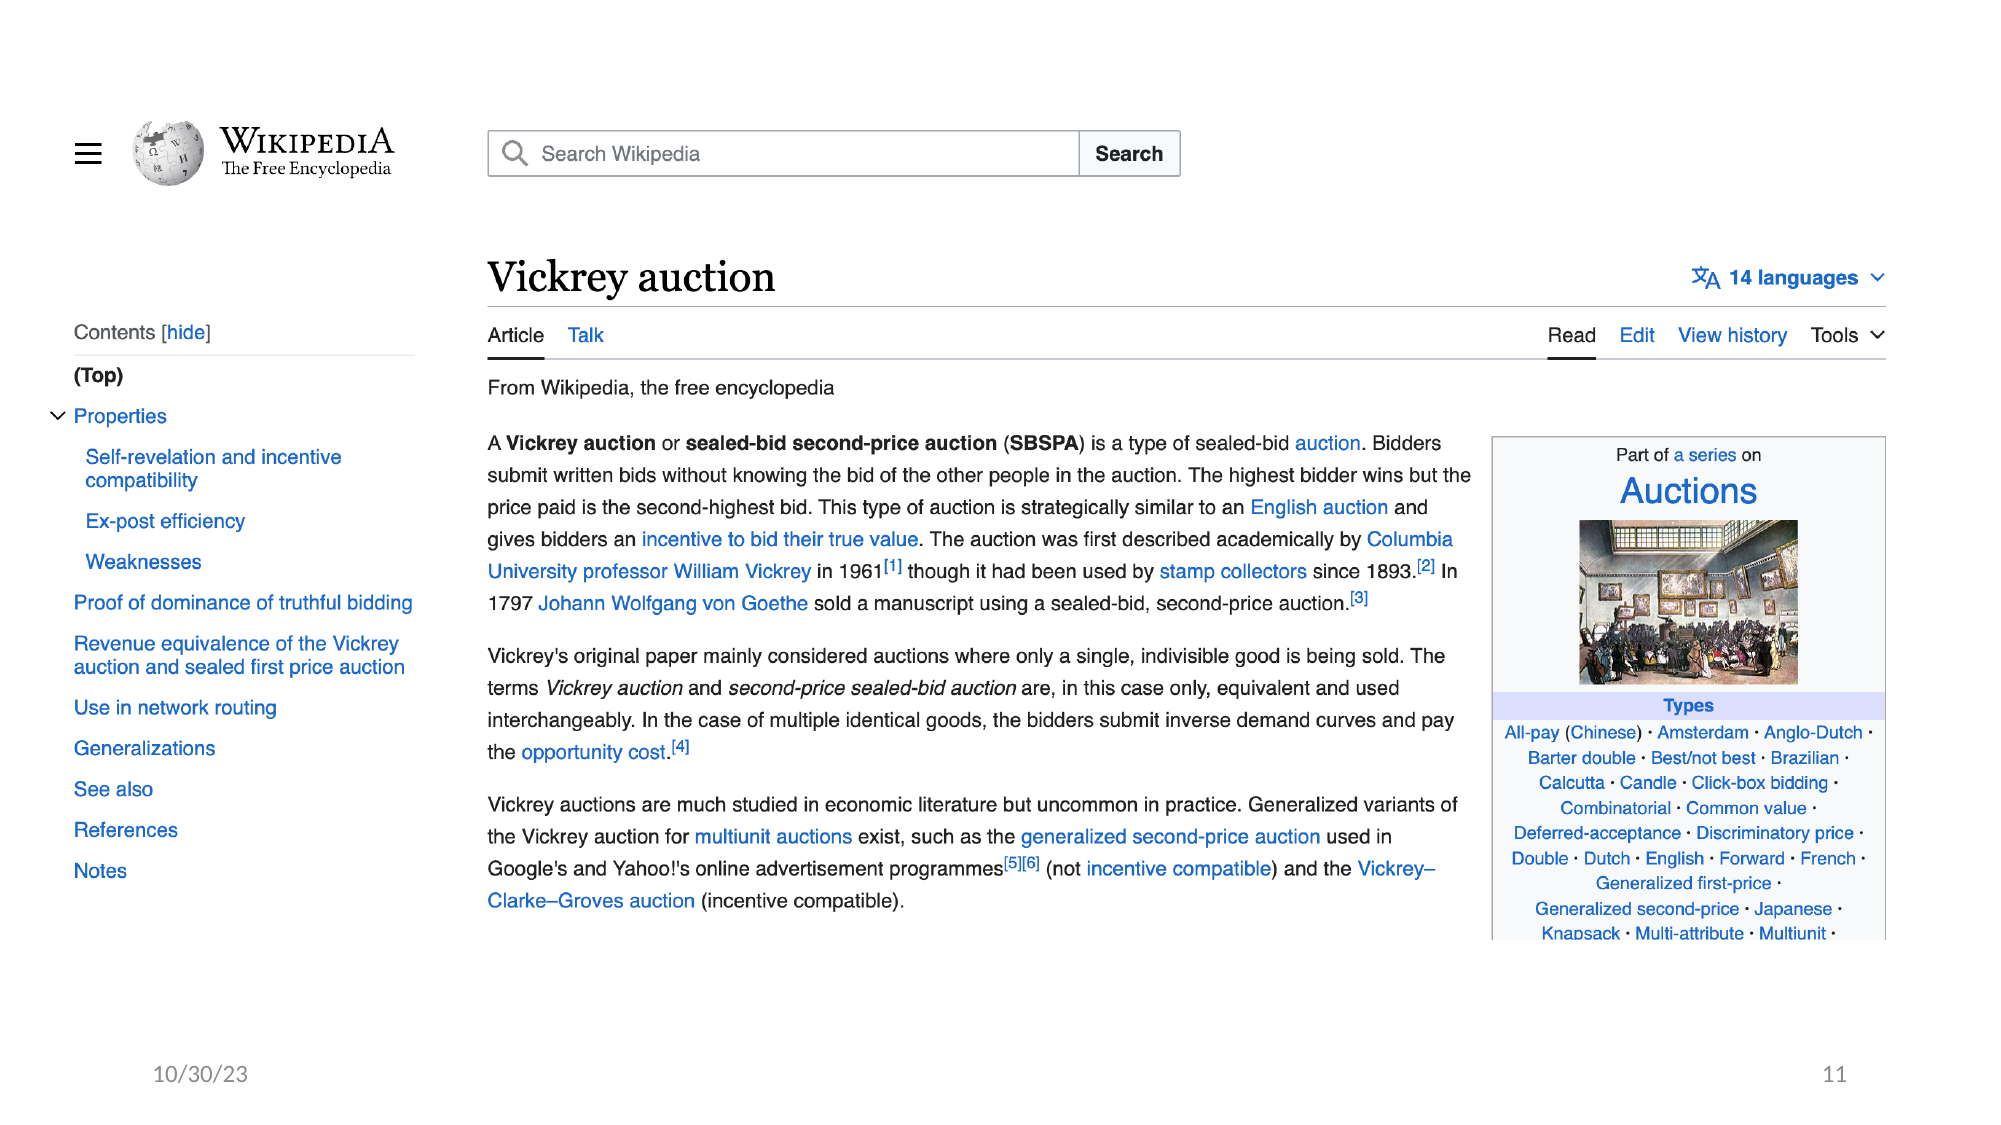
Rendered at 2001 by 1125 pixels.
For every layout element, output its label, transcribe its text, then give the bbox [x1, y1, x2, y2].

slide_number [137, 1042, 588, 1103]
slide_number 11 [1412, 1042, 1863, 1103]
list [40, 113, 1982, 940]
